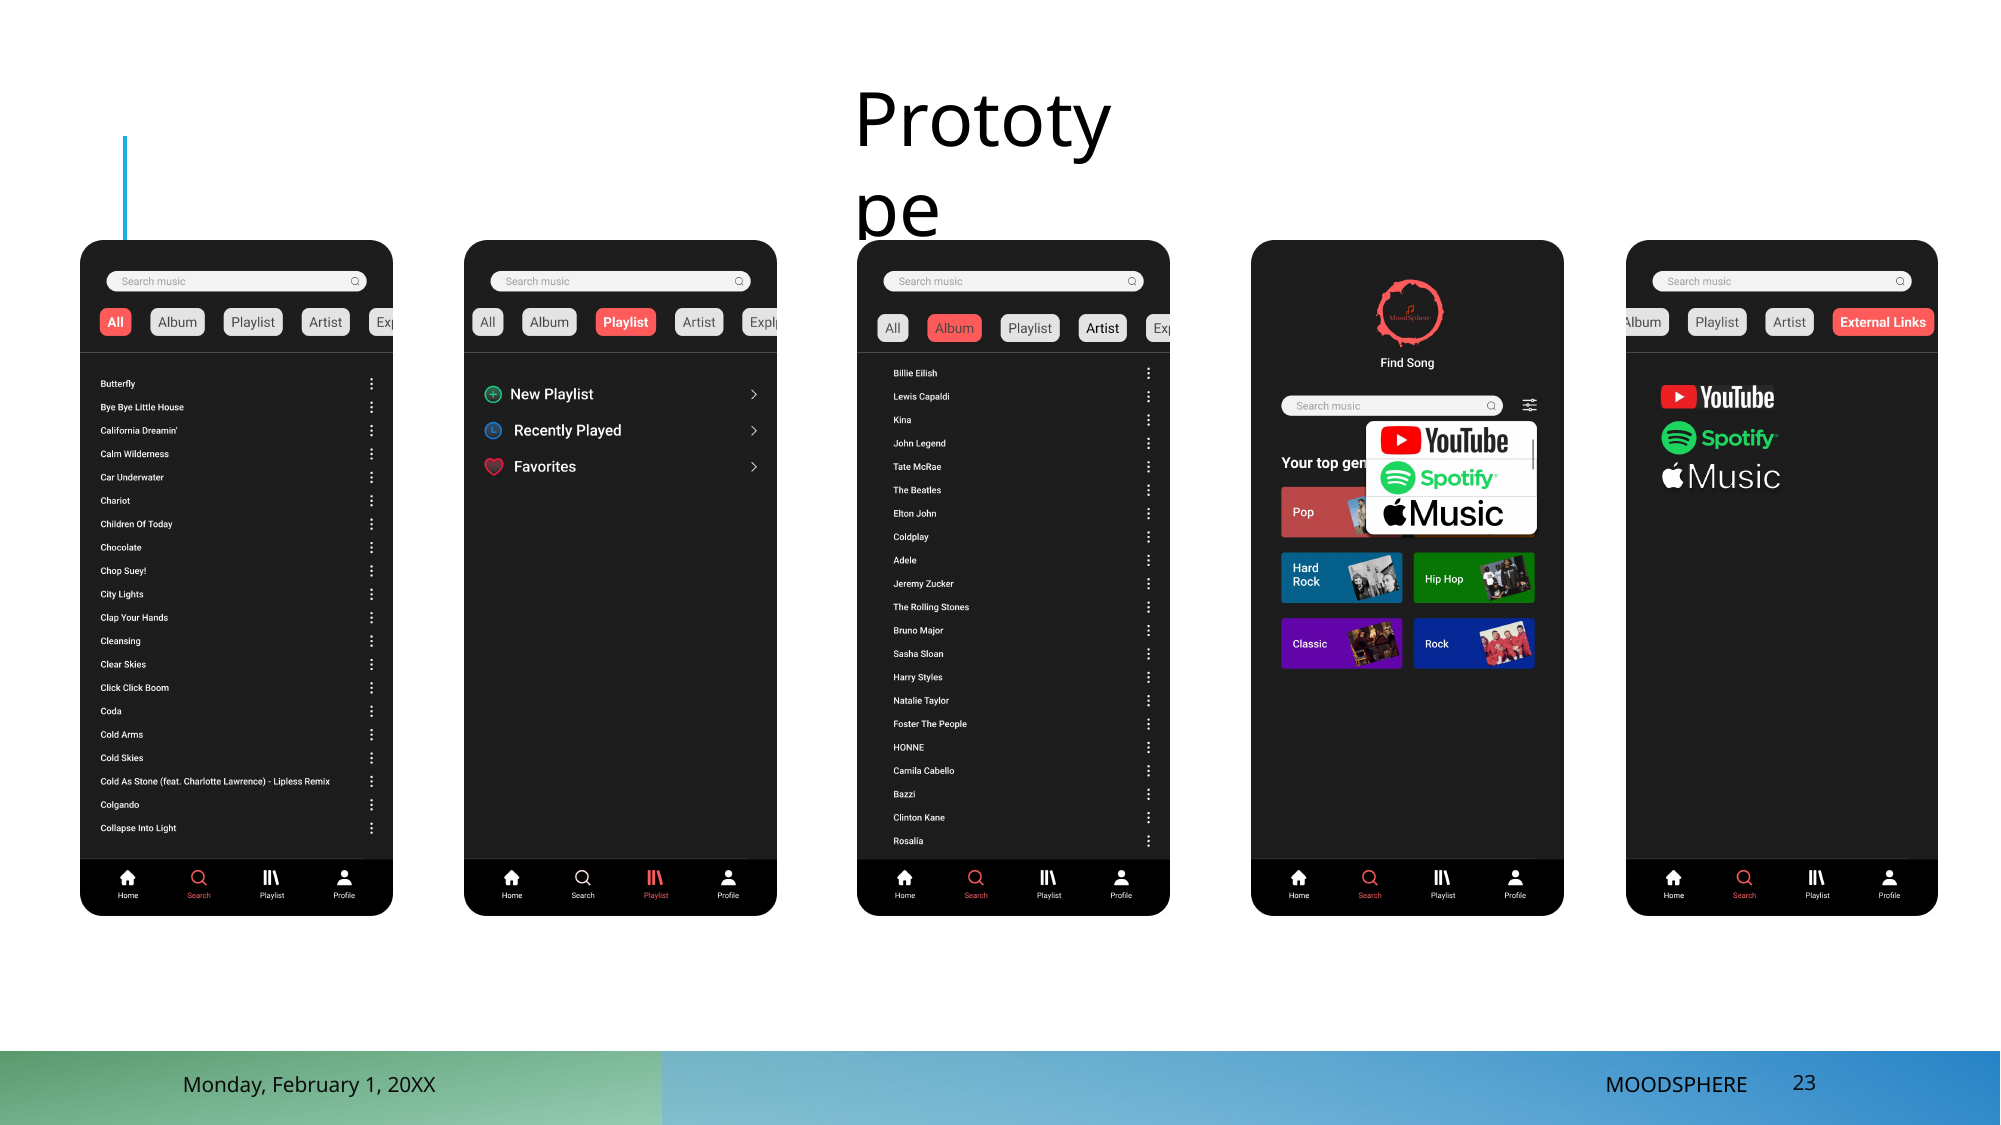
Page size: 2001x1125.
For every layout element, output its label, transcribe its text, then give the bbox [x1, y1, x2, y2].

picture [464, 240, 778, 916]
text_box Prototype [838, 63, 1163, 259]
slide_number 23 [1777, 1061, 1938, 1107]
picture [1625, 240, 1939, 917]
text_box MoodSphere [794, 1061, 1763, 1107]
picture [857, 240, 1170, 917]
picture [1250, 240, 1564, 916]
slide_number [168, 1061, 522, 1107]
picture [80, 239, 393, 916]
